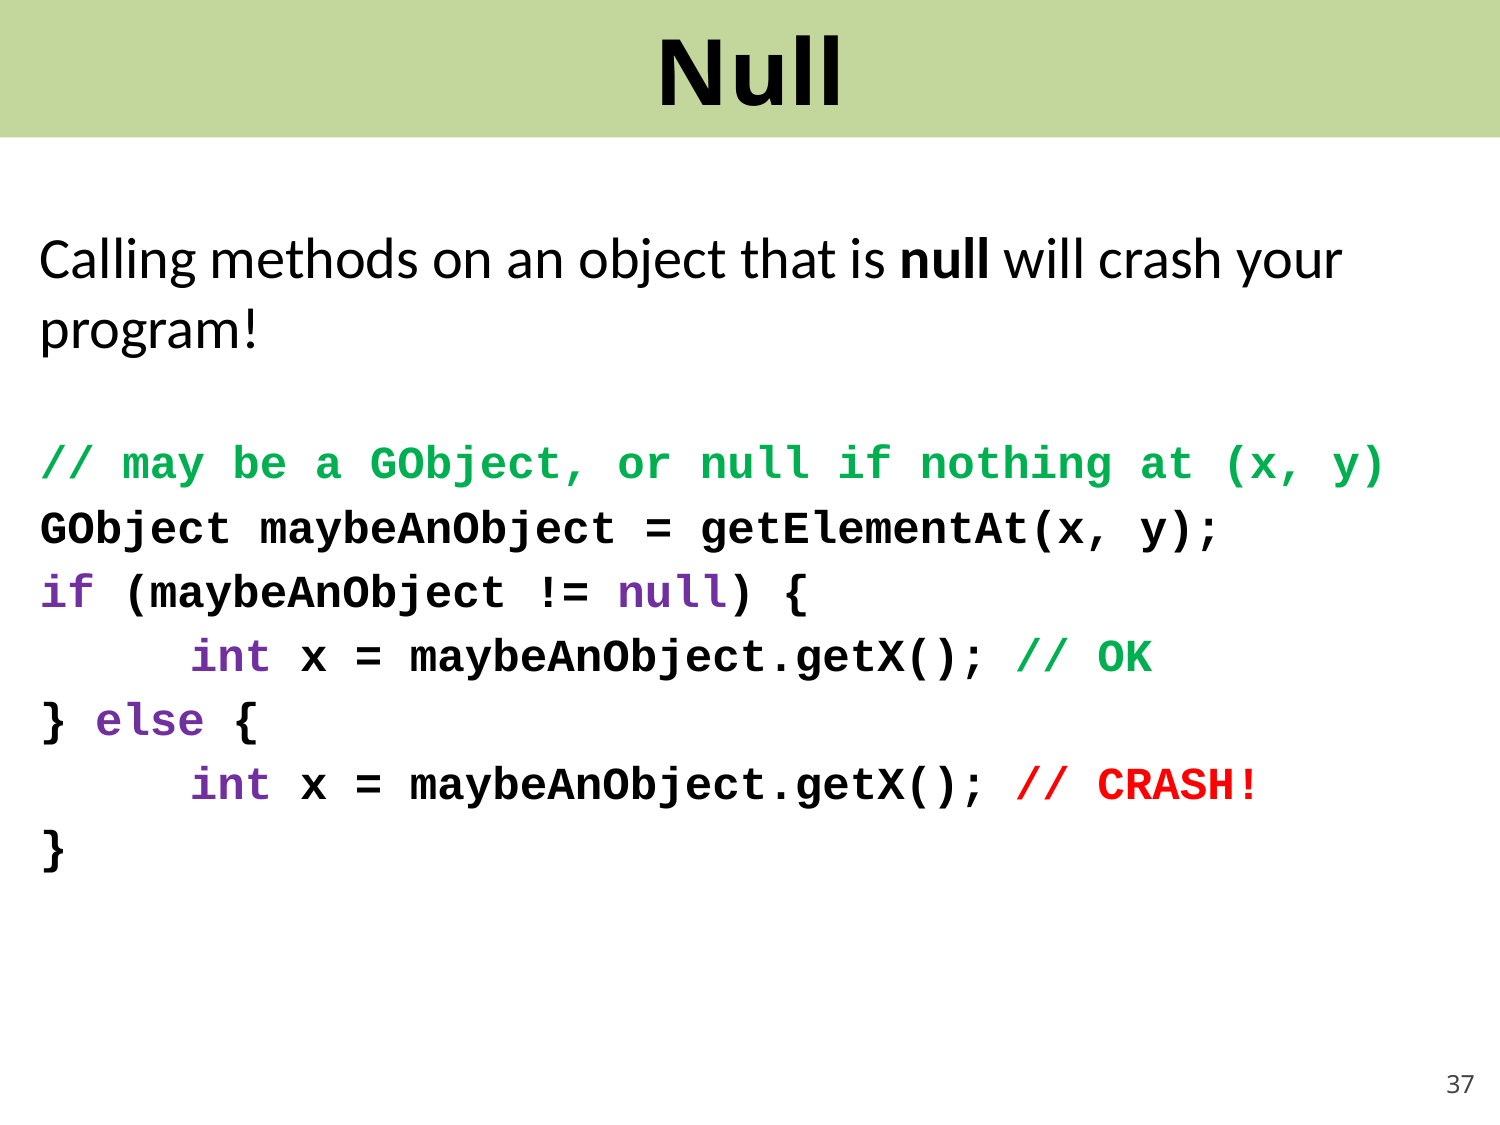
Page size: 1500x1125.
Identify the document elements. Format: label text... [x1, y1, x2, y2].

title Null [75, 0, 1425, 138]
list Calling methods on an object that is null will crash your program! // may be a GObject, or null if nothing at (x, y) GObject maybeAnObject = getElementAt(x, y); if (maybeAnObject != null) { int x = maybeAnObject.getX(); // OK } else { int x = maybeAnObject.getX(); // CRASH! } [24, 212, 1475, 1063]
